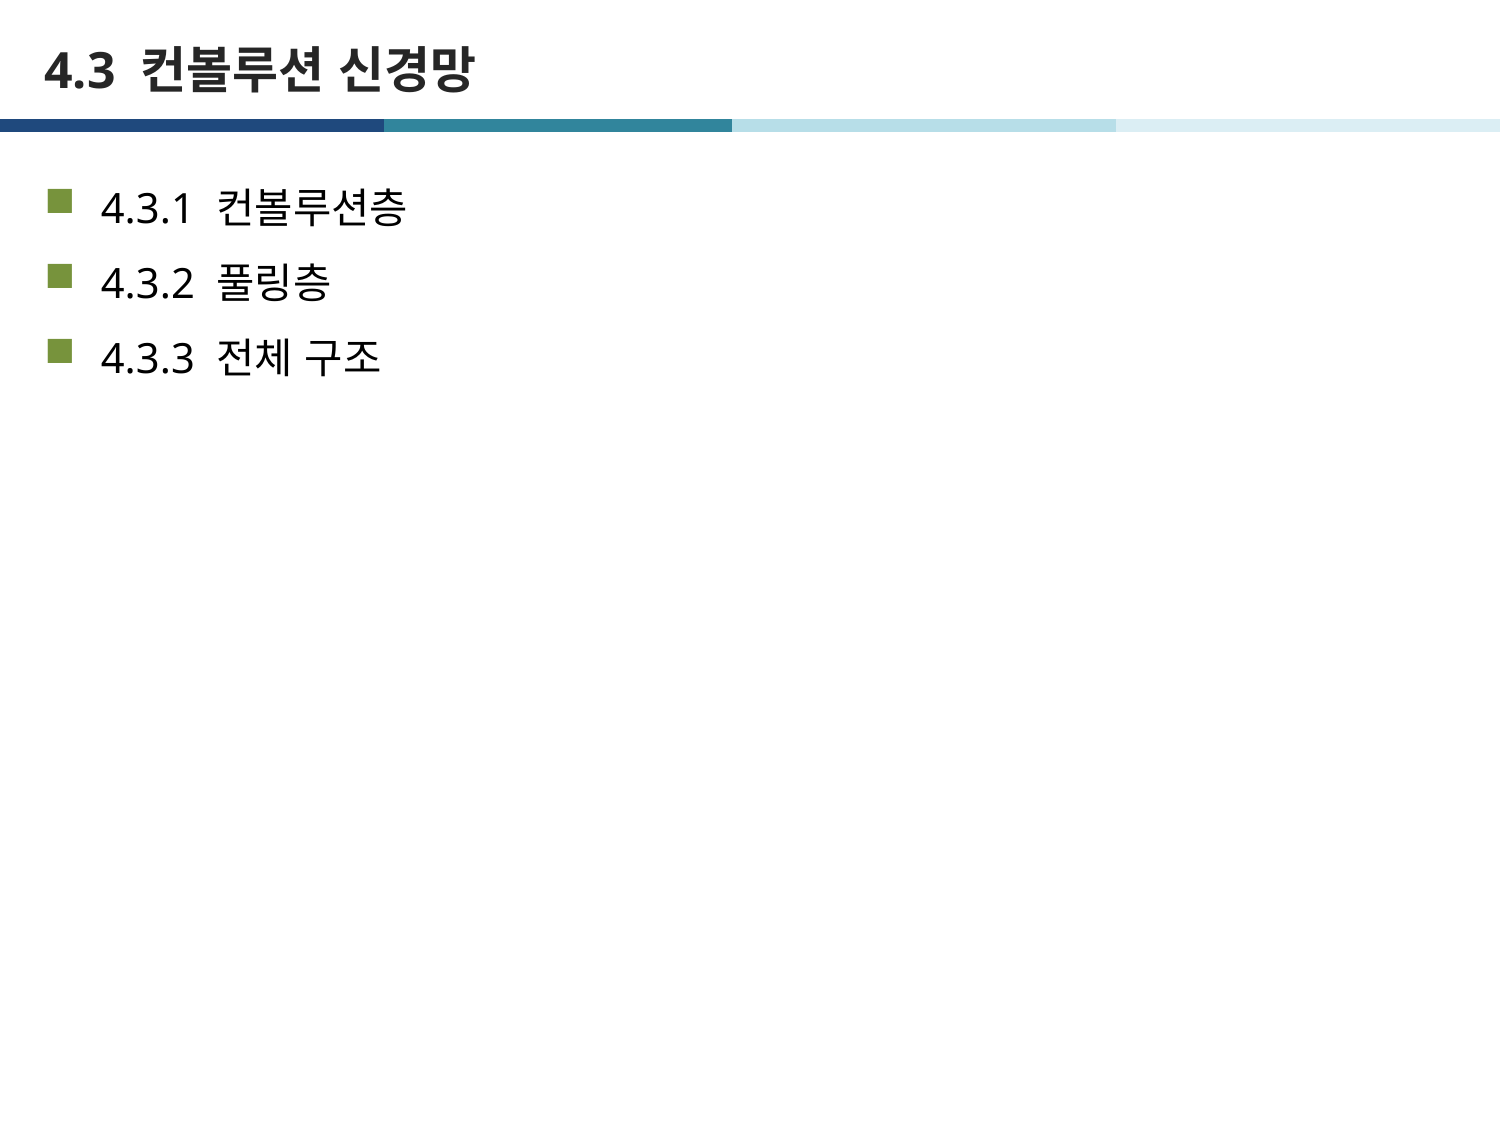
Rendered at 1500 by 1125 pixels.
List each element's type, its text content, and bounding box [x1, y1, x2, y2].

list 4.3.1 컨볼루션층 4.3.2 풀링층 4.3.3 전체 구조 [29, 148, 1471, 1083]
title 4.3 컨볼루션 신경망 [29, 23, 1270, 114]
